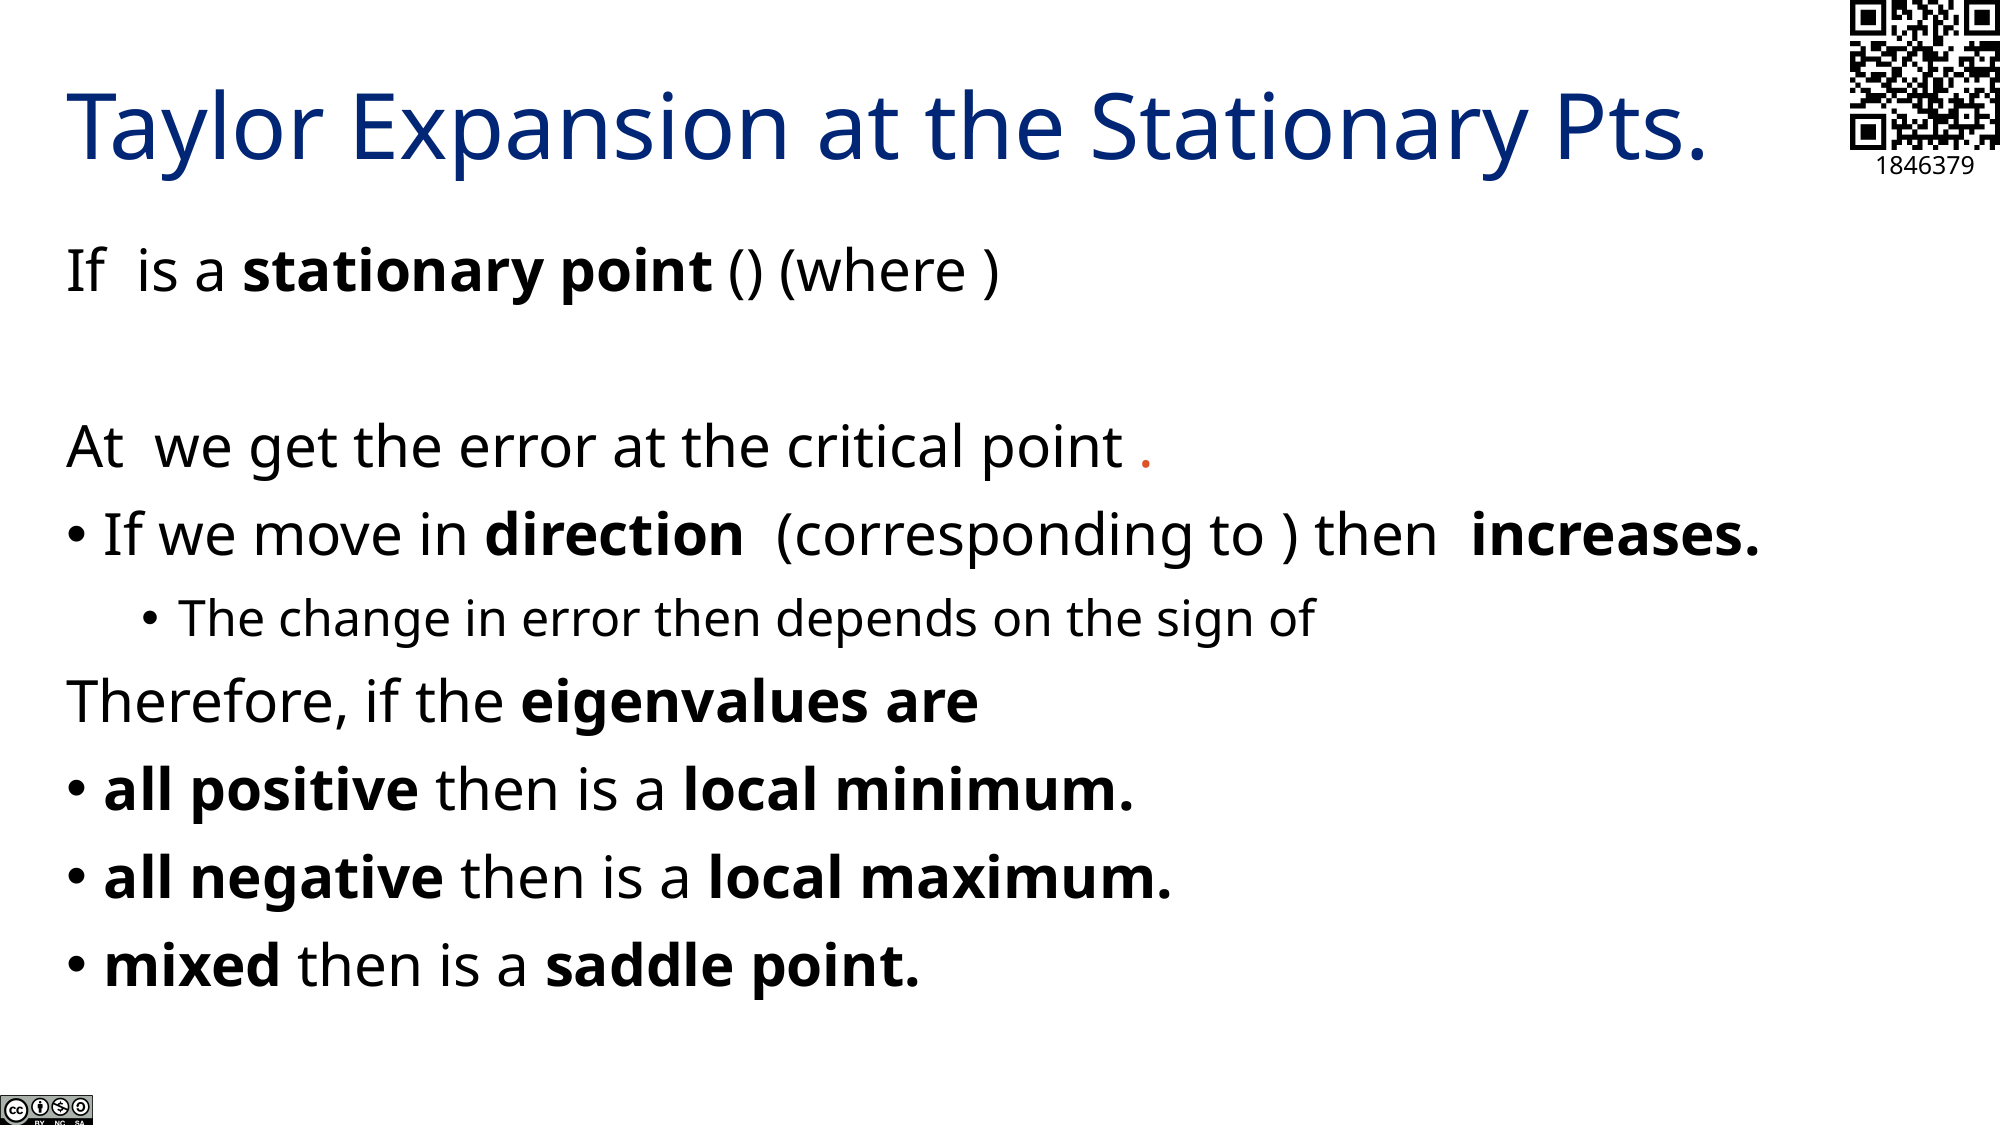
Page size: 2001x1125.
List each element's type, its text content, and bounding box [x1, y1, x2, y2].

picture [0, 1095, 93, 1125]
picture [1850, 0, 2000, 150]
title Taylor Expansion at the Stationary Pts. [51, 44, 1949, 216]
